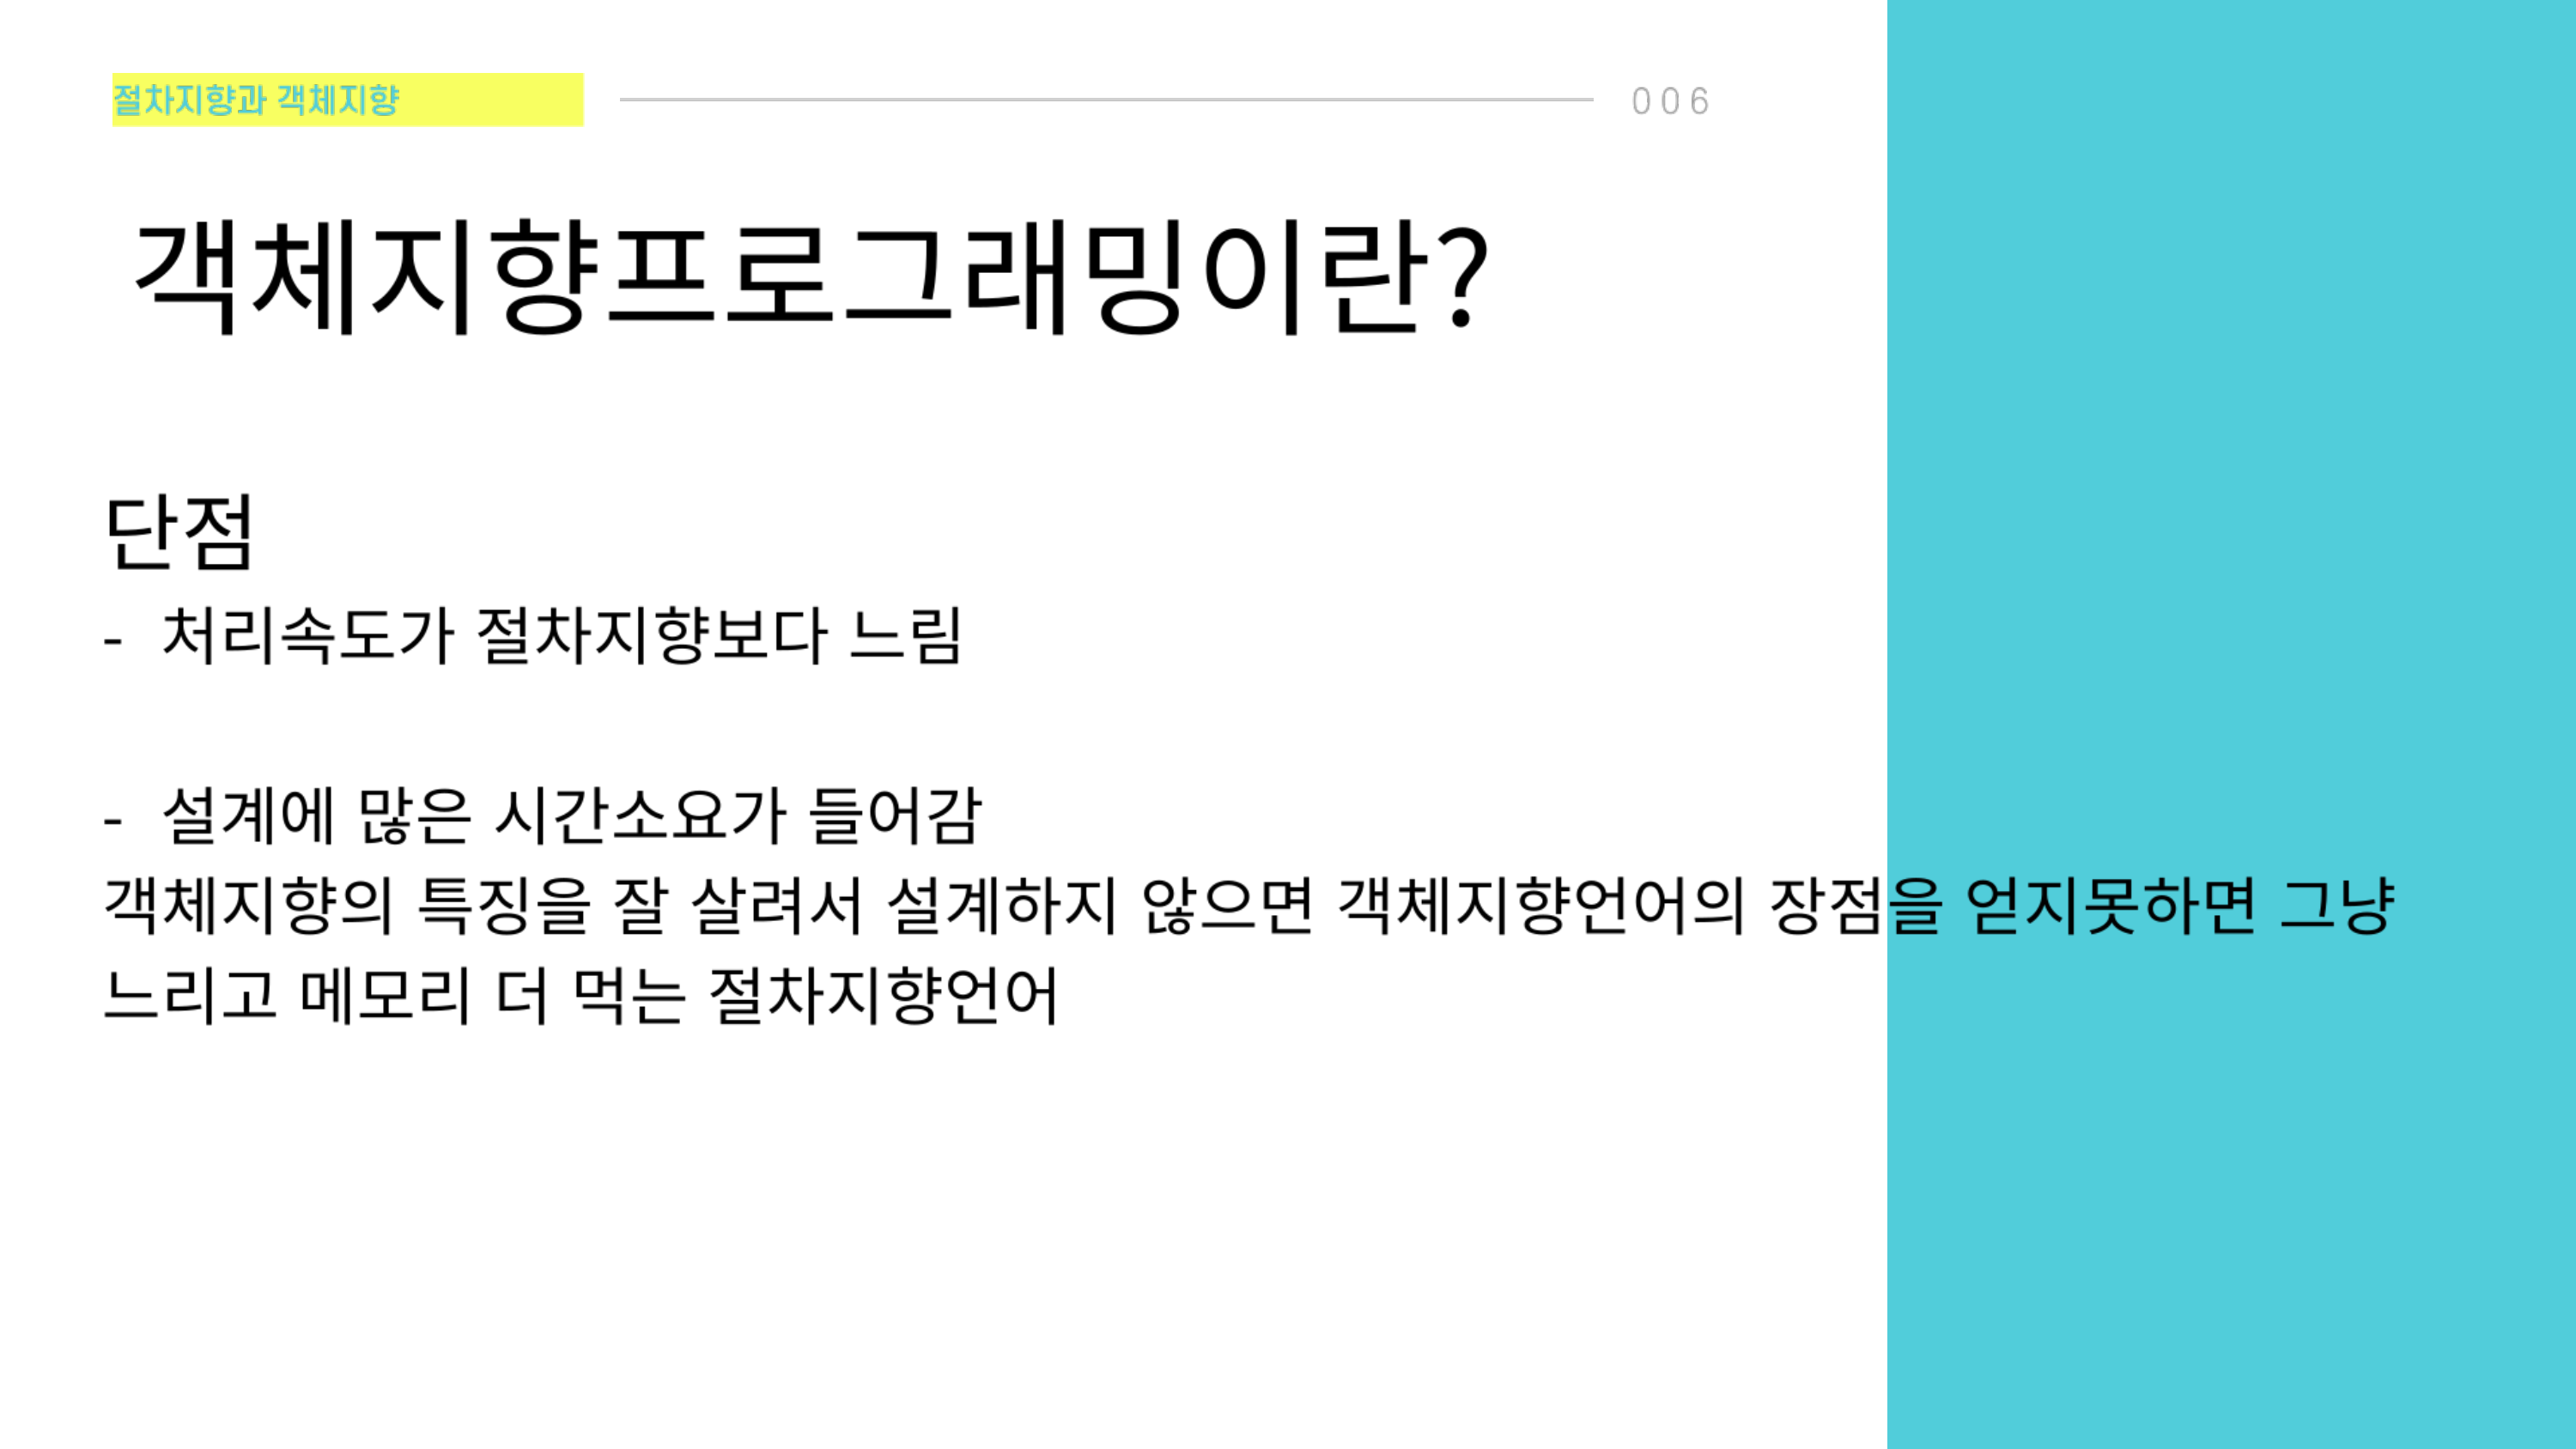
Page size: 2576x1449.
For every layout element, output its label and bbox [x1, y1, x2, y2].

picture [88, 456, 2433, 1064]
text_box [112, 73, 1710, 128]
text_box [1886, 0, 2576, 1449]
picture [107, 69, 414, 130]
picture [66, 163, 1546, 396]
picture [1505, 69, 1722, 129]
